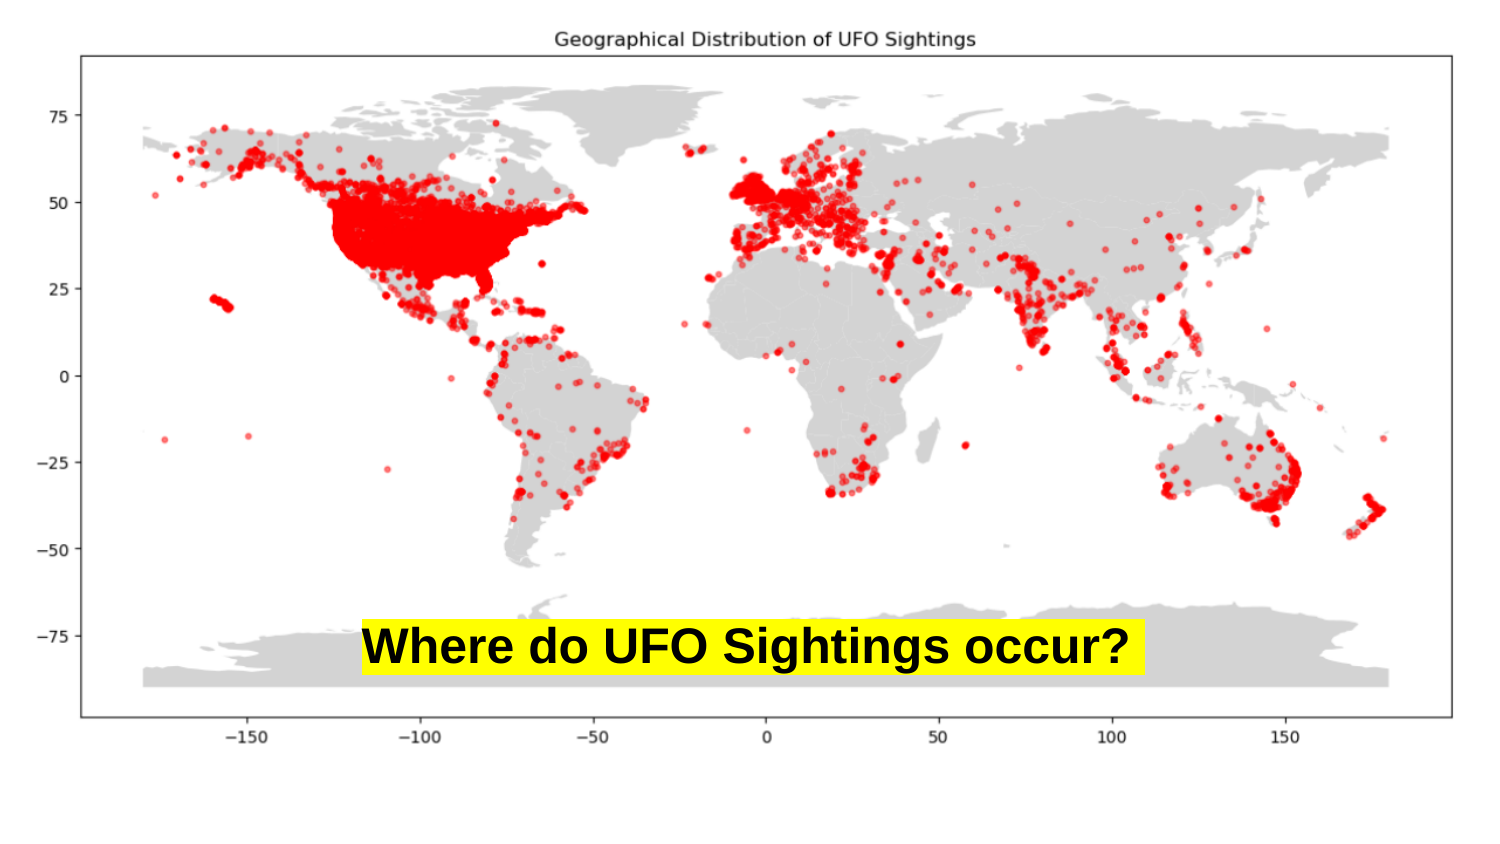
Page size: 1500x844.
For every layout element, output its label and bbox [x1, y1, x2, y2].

picture [24, 24, 1476, 747]
